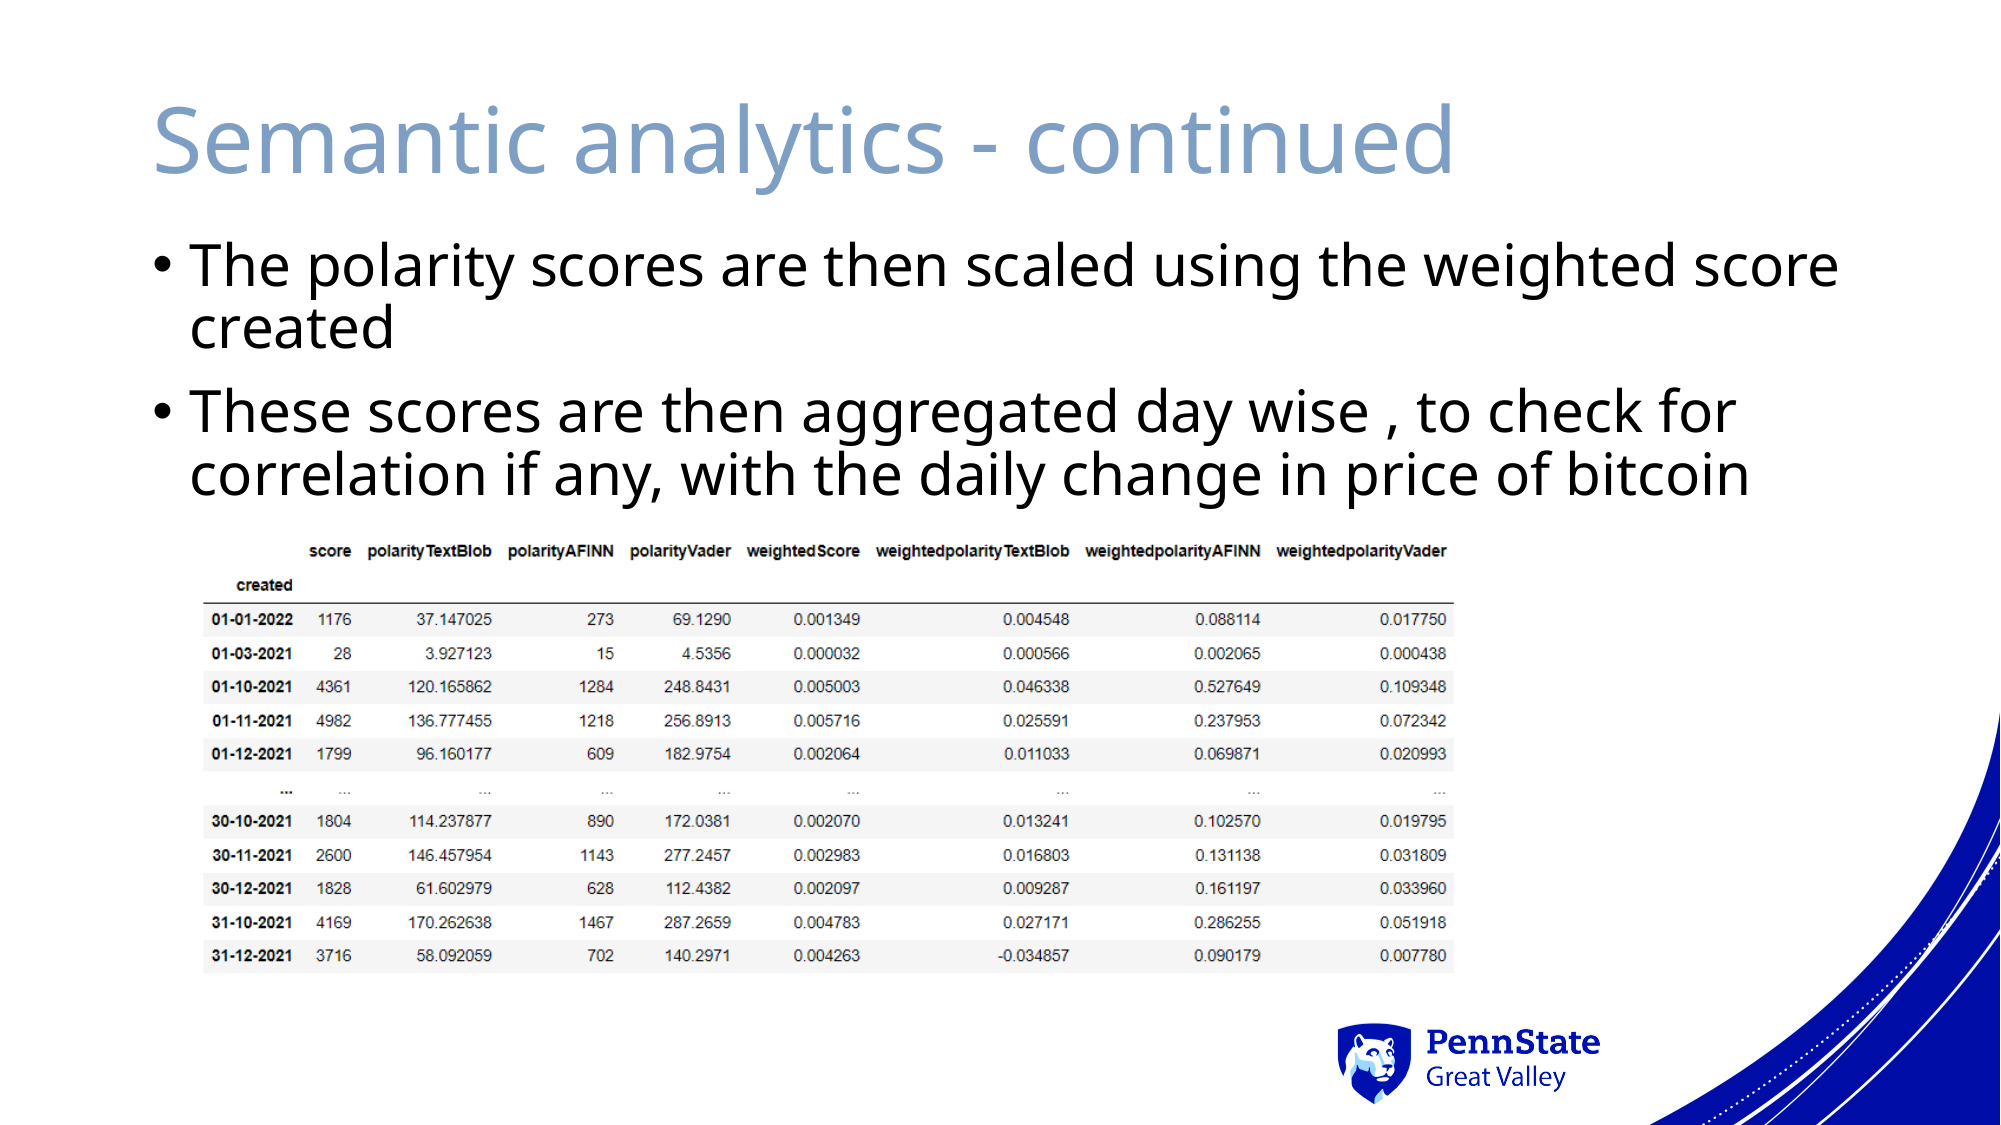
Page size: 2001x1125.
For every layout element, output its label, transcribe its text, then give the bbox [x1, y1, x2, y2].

picture [0, 0, 2000, 1125]
list The polarity scores are then scaled using the weighted score created These scores are then aggregated day wise , to check for correlation if any, with the daily change in price of bitcoin [137, 228, 1863, 1014]
title Semantic analytics - continued [137, 59, 1863, 228]
